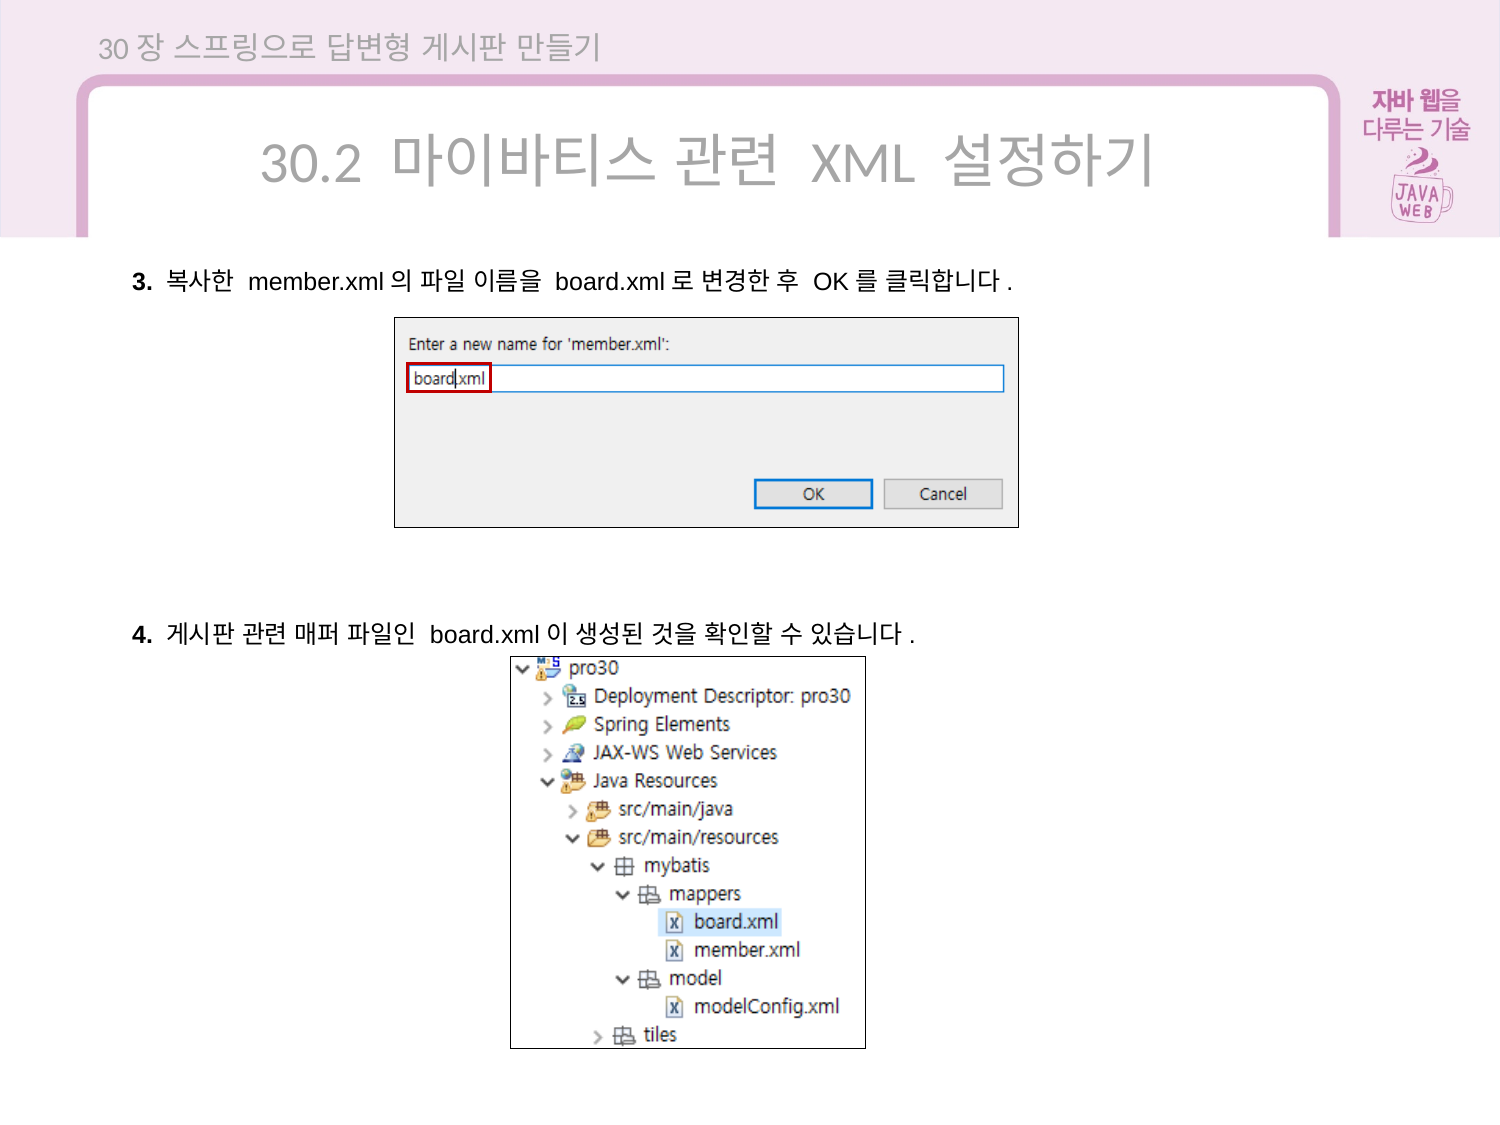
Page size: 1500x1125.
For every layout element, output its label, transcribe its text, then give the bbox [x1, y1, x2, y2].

text_box 3. 복사한 member.xml의 파일 이름을 board.xml로 변경한 후 OK를 클릭합니다. [117, 257, 1321, 303]
text_box 30.2 마이바티스 관련 XML 설정하기 [96, 117, 1321, 202]
text_box 30장 스프링으로 답변형 게시판 만들기 [82, 0, 1133, 74]
picture [0, 0, 1500, 1125]
text_box 4. 게시판 관련 매퍼 파일인 board.xml이 생성된 것을 확인할 수 있습니다. [117, 611, 1375, 657]
